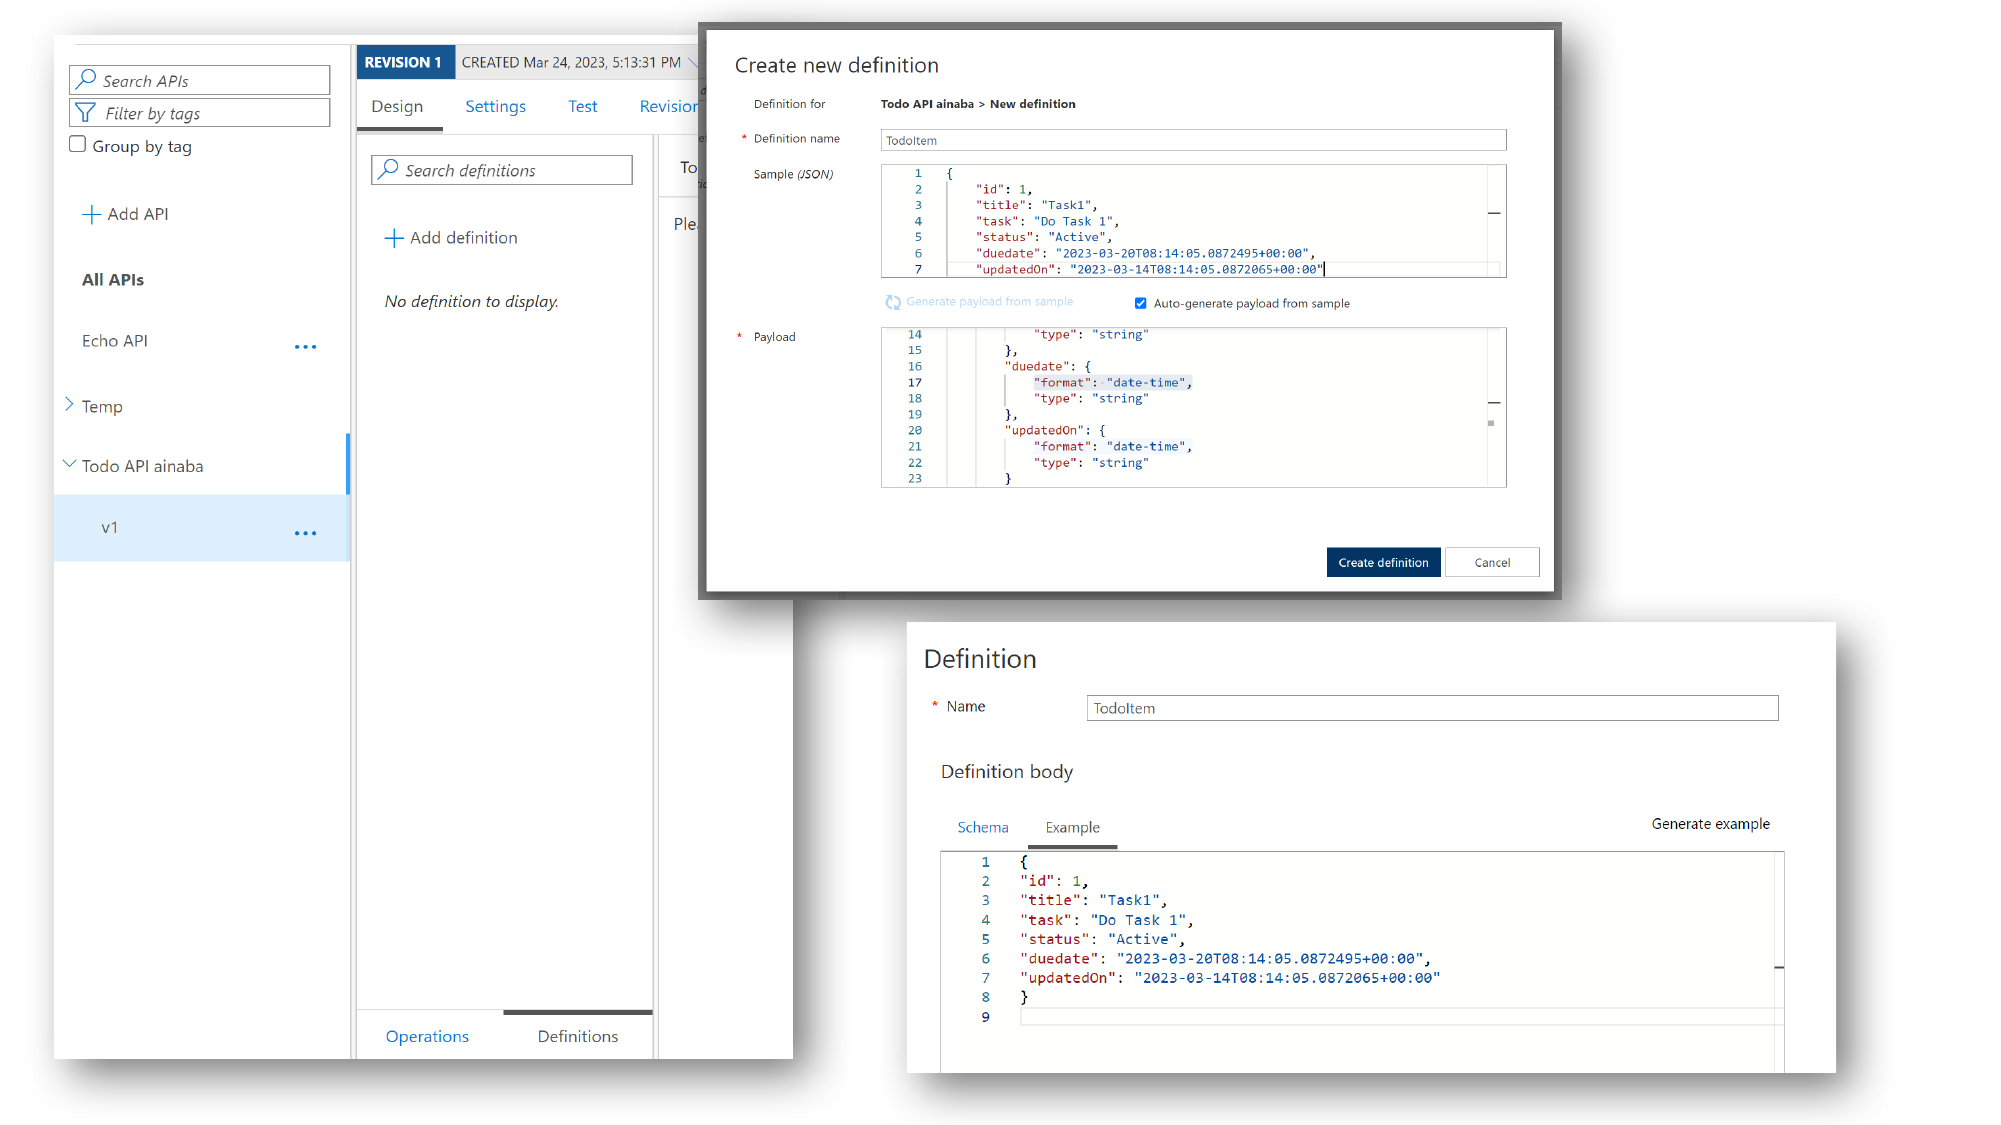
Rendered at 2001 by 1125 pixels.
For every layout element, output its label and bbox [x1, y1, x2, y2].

picture [906, 622, 1837, 1073]
picture [54, 22, 1562, 1059]
